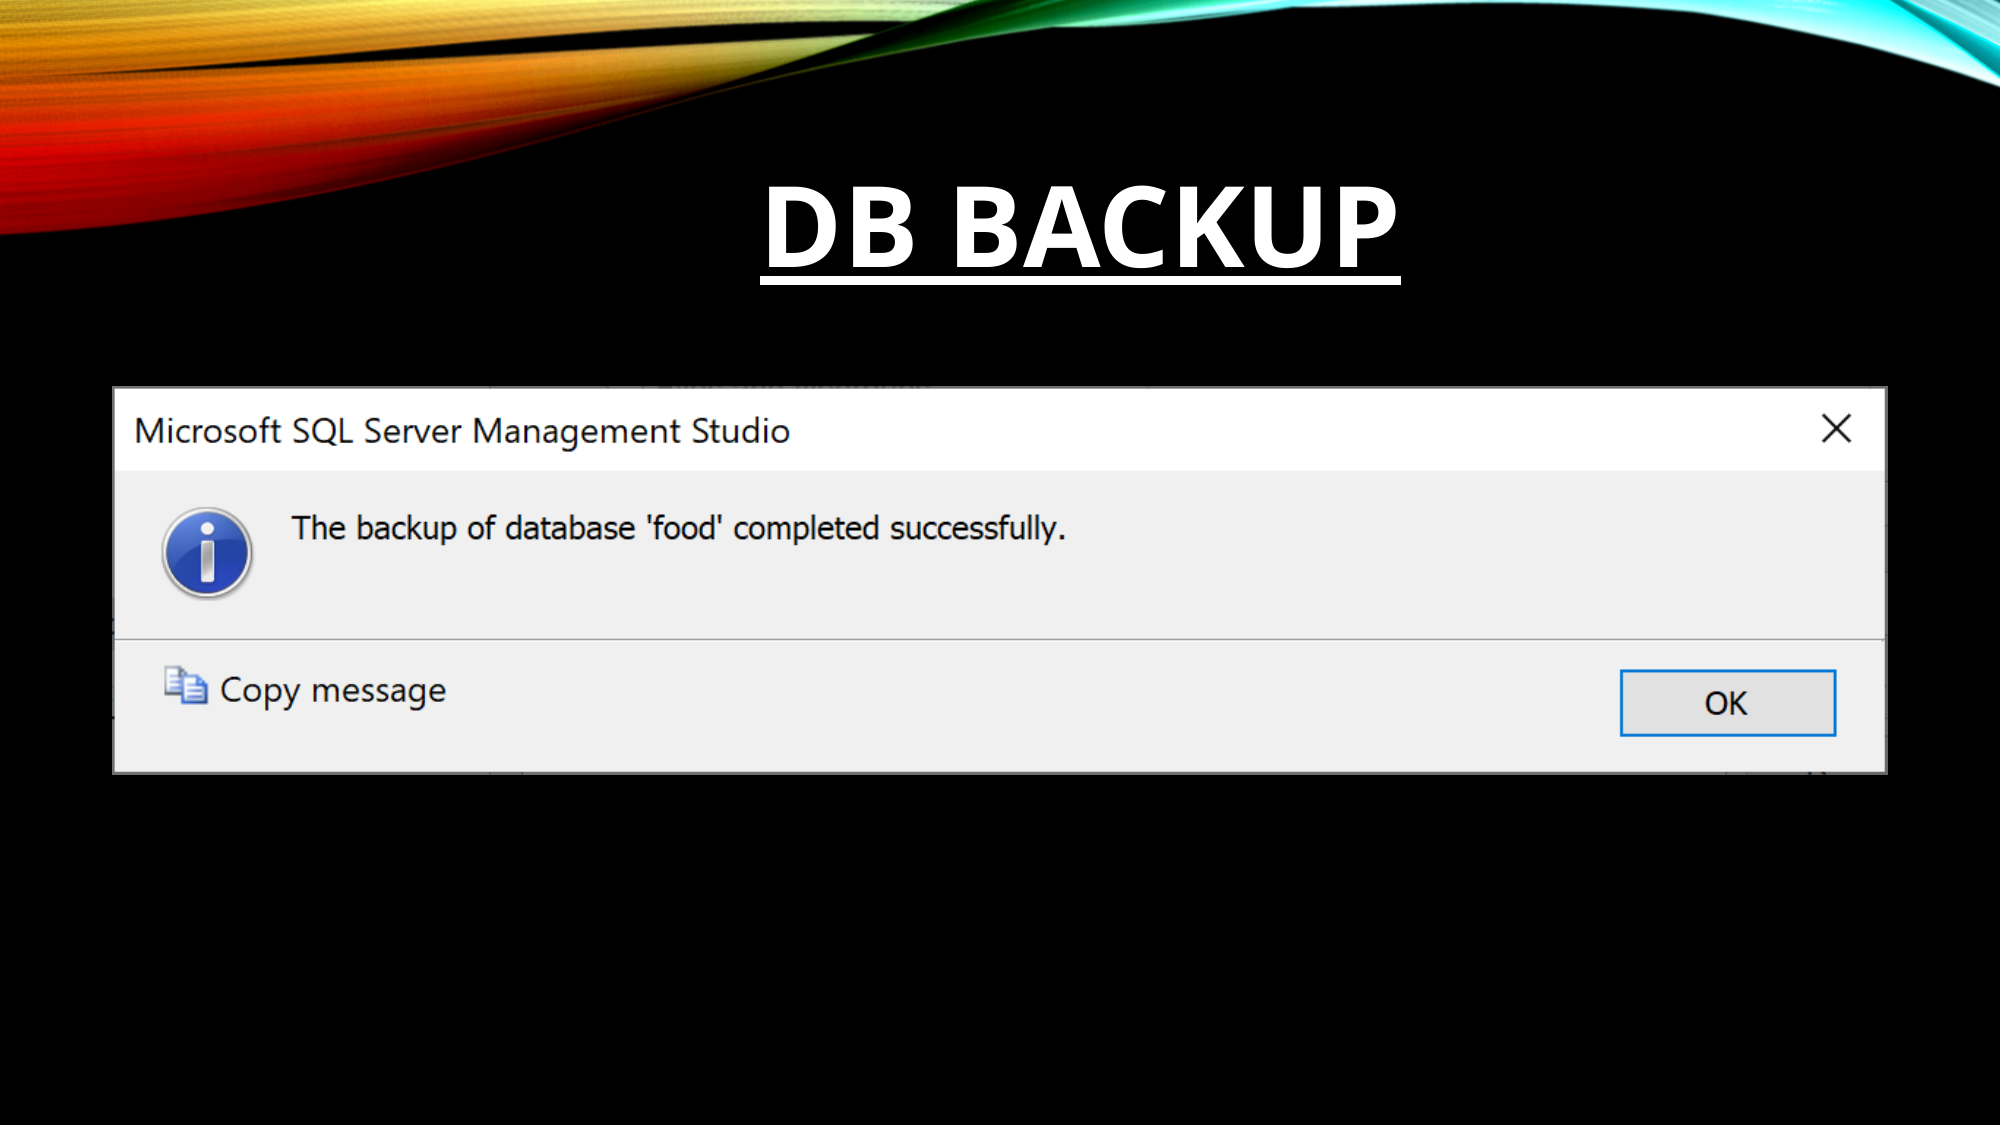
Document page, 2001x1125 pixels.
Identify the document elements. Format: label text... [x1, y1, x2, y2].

picture [0, 0, 2000, 237]
title DB BACKUP [374, 125, 1787, 338]
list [112, 385, 1888, 776]
